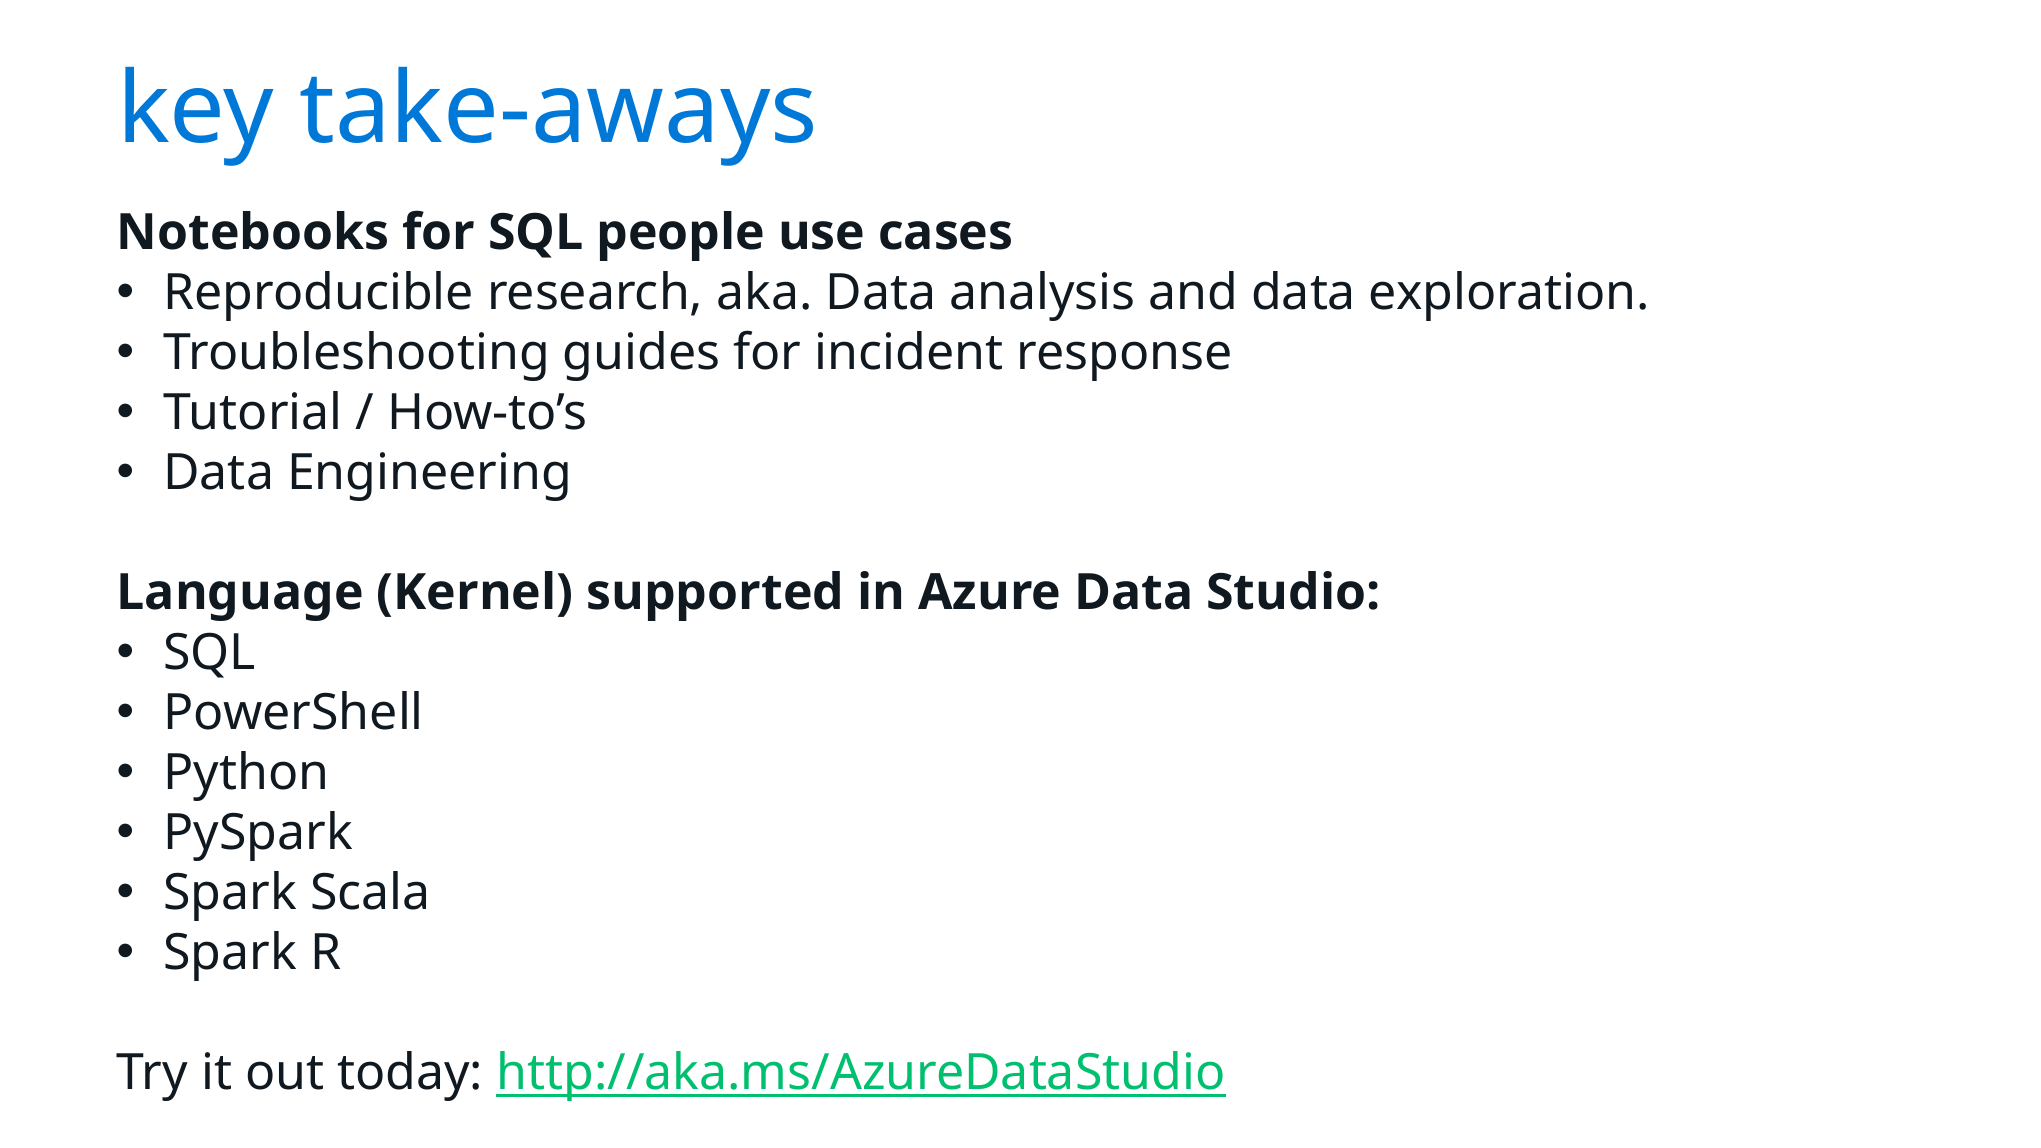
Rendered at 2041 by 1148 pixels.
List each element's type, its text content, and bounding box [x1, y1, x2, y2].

title key take-aways [101, 56, 1939, 193]
text_box Notebooks for SQL people use cases Reproducible research, aka. Data analysis and data exploration. Troubleshooting guides for incident response Tutorial / How-to’s Data Engineering Language (Kernel) supported in Azure Data Studio: SQL PowerShell Python PySpark Spark Scala Spark R Try it out today: http://aka.ms/AzureDataStudio [101, 192, 1827, 1116]
